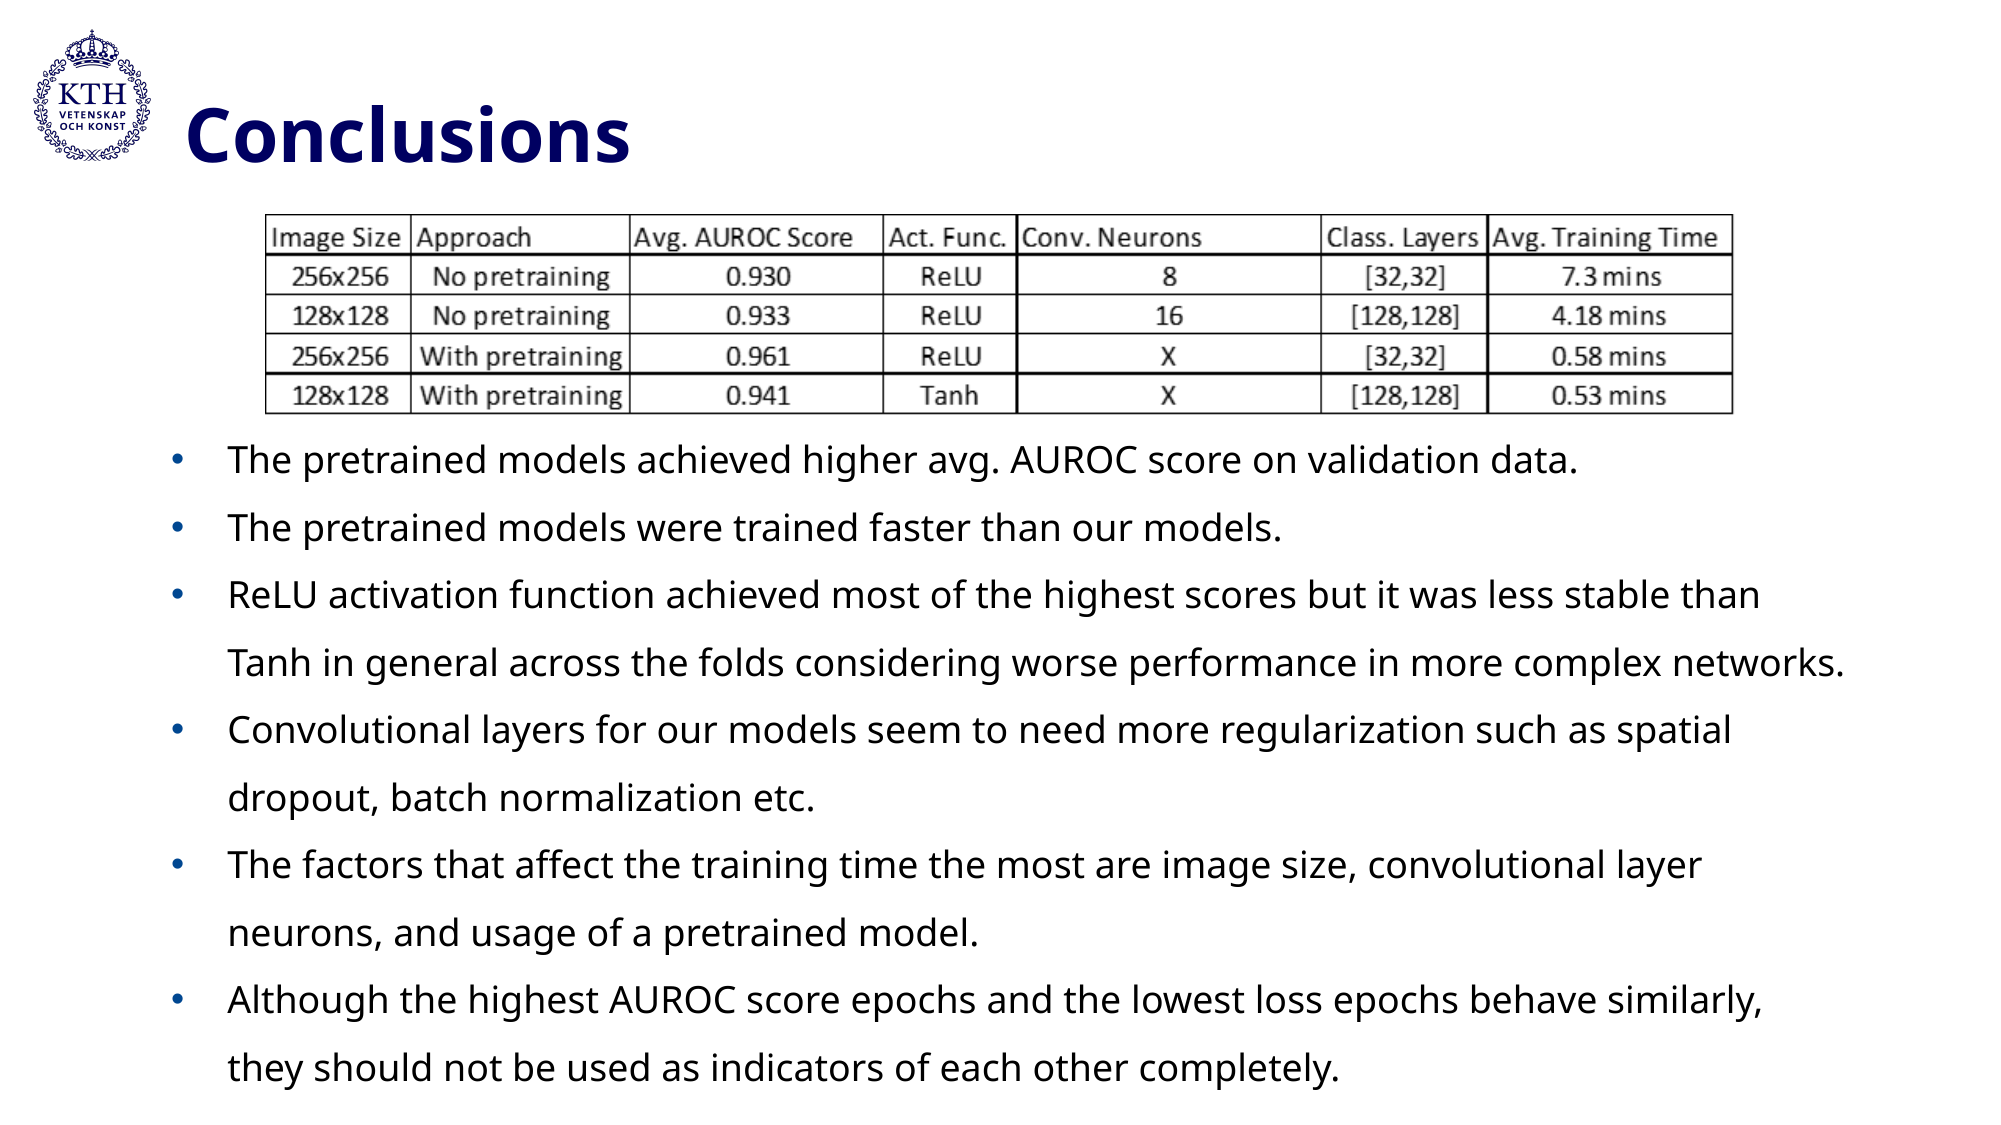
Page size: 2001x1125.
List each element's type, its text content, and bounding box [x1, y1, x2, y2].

title Conclusions [169, 87, 1973, 181]
picture [33, 29, 151, 161]
list The pretrained models achieved higher avg. AUROC score on validation data. The pretrained models were trained faster than our models. ReLU activation function achieved most of the highest scores but it was less stable than Tanh in general across the folds considering worse performance in more complex networks. Convolutional layers for our models seem to need more regularization such as spatial dropout, batch normalization etc. The factors that affect the training time the most are image size, convolutional layer neurons, and usage of a pretrained model. Although the highest AUROC score epochs and the lowest loss epochs behave similarly, they should not be used as indicators of each other completely. [137, 406, 1863, 957]
picture [265, 213, 1735, 416]
